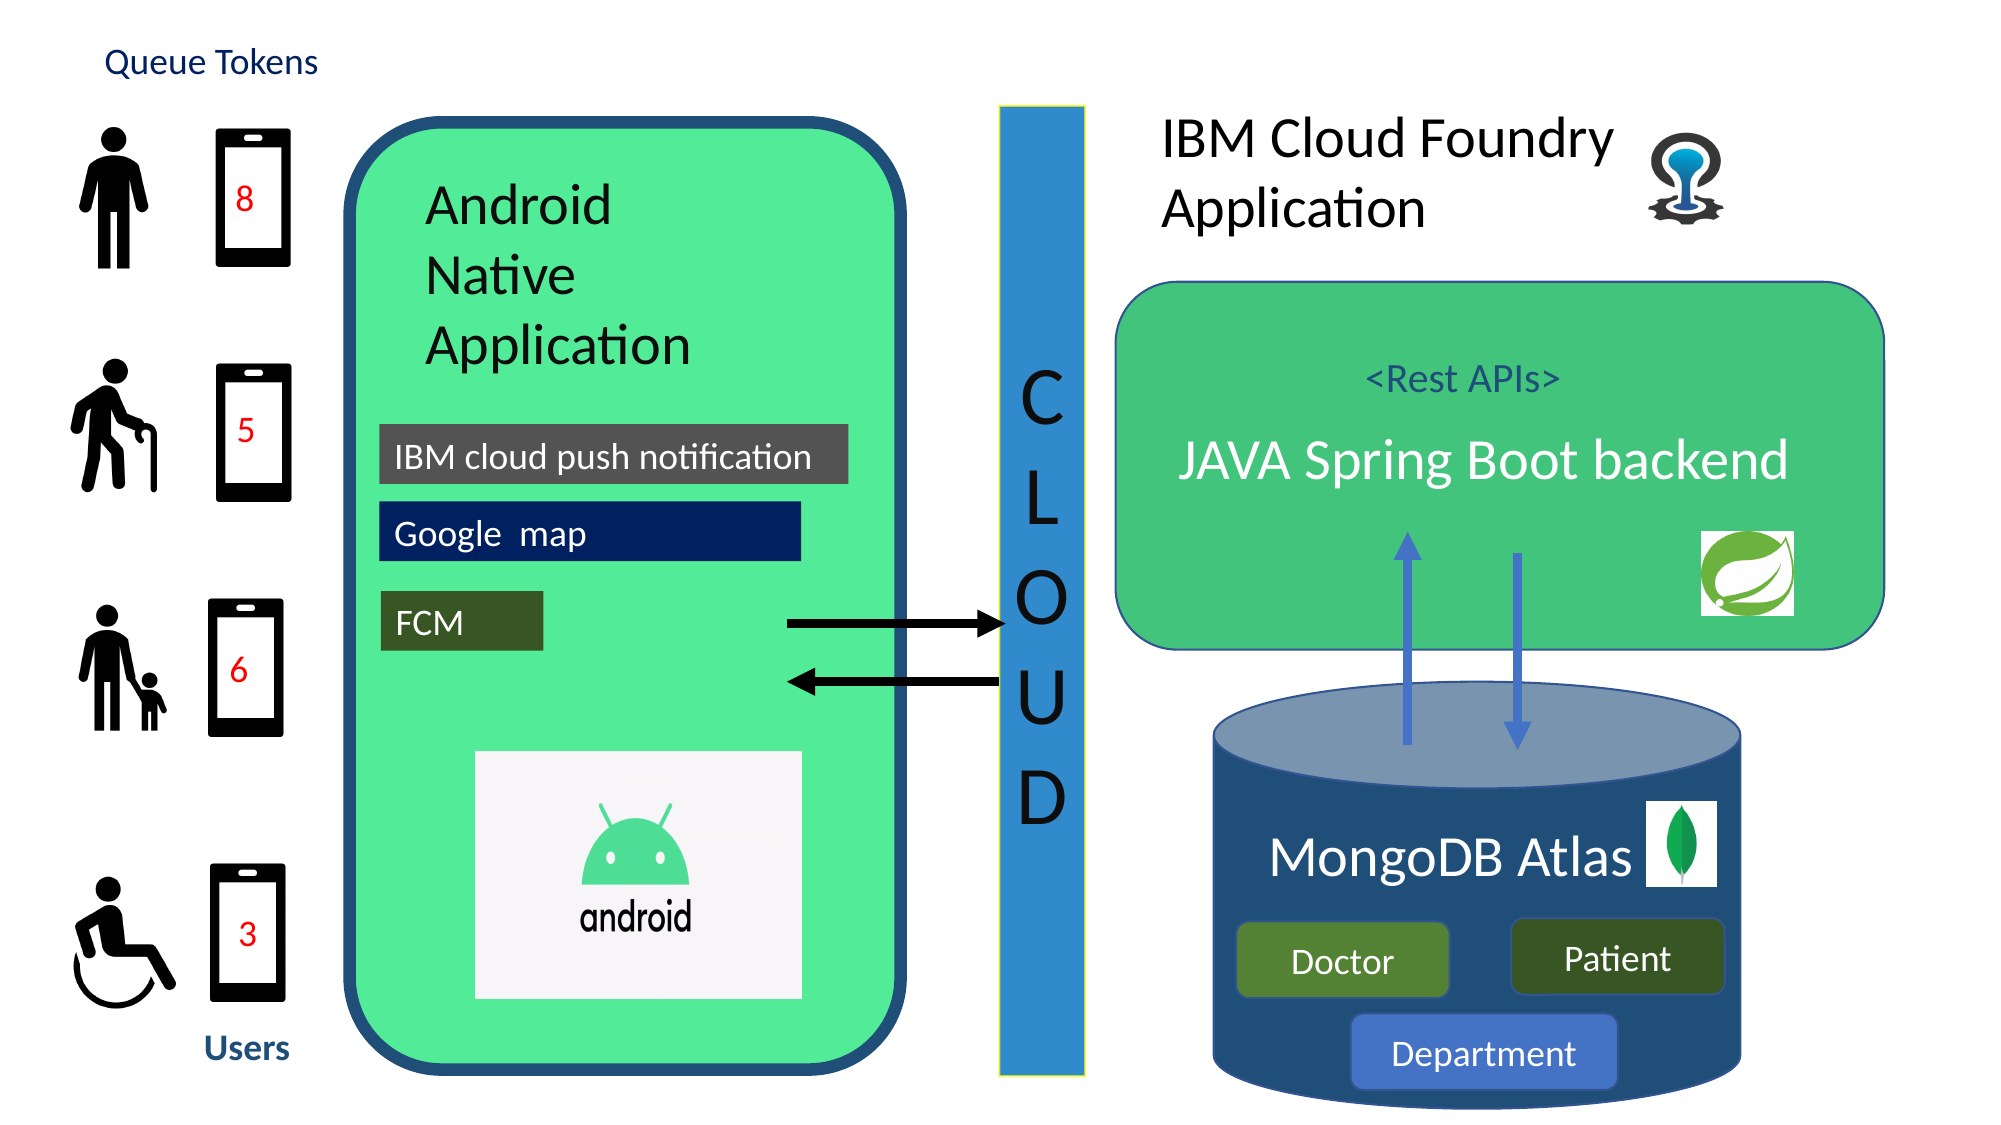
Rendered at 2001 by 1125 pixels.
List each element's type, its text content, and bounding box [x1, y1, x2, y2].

text_box IBM cloud push notification [379, 424, 849, 484]
text_box [1114, 280, 1886, 651]
text_box IBM Cloud Foundry Application [1146, 91, 1854, 247]
text_box [1412, 680, 1513, 685]
text_box Users [189, 1015, 377, 1076]
text_box Google map [379, 501, 802, 562]
text_box Department [1349, 1012, 1619, 1092]
text_box <Rest APIs> [1350, 343, 1590, 408]
text_box C L O U D [998, 105, 1086, 1077]
text_box FCM [380, 591, 544, 651]
text_box Doctor [1235, 920, 1451, 1000]
text_box [348, 121, 902, 1071]
picture [1626, 132, 1748, 231]
picture [49, 857, 323, 1018]
text_box [1212, 681, 1742, 1110]
picture [1646, 801, 1717, 887]
picture [475, 751, 802, 999]
text_box Patient [1510, 917, 1726, 996]
text_box MongoDB Atlas [1253, 810, 1699, 896]
picture [1701, 531, 1794, 616]
picture [47, 592, 321, 743]
text_box JAVA Spring Boot backend [1163, 413, 1872, 499]
picture [38, 349, 329, 508]
text_box Queue Tokens [89, 29, 354, 89]
text_box Android Native Application [410, 158, 755, 384]
picture [38, 122, 328, 273]
